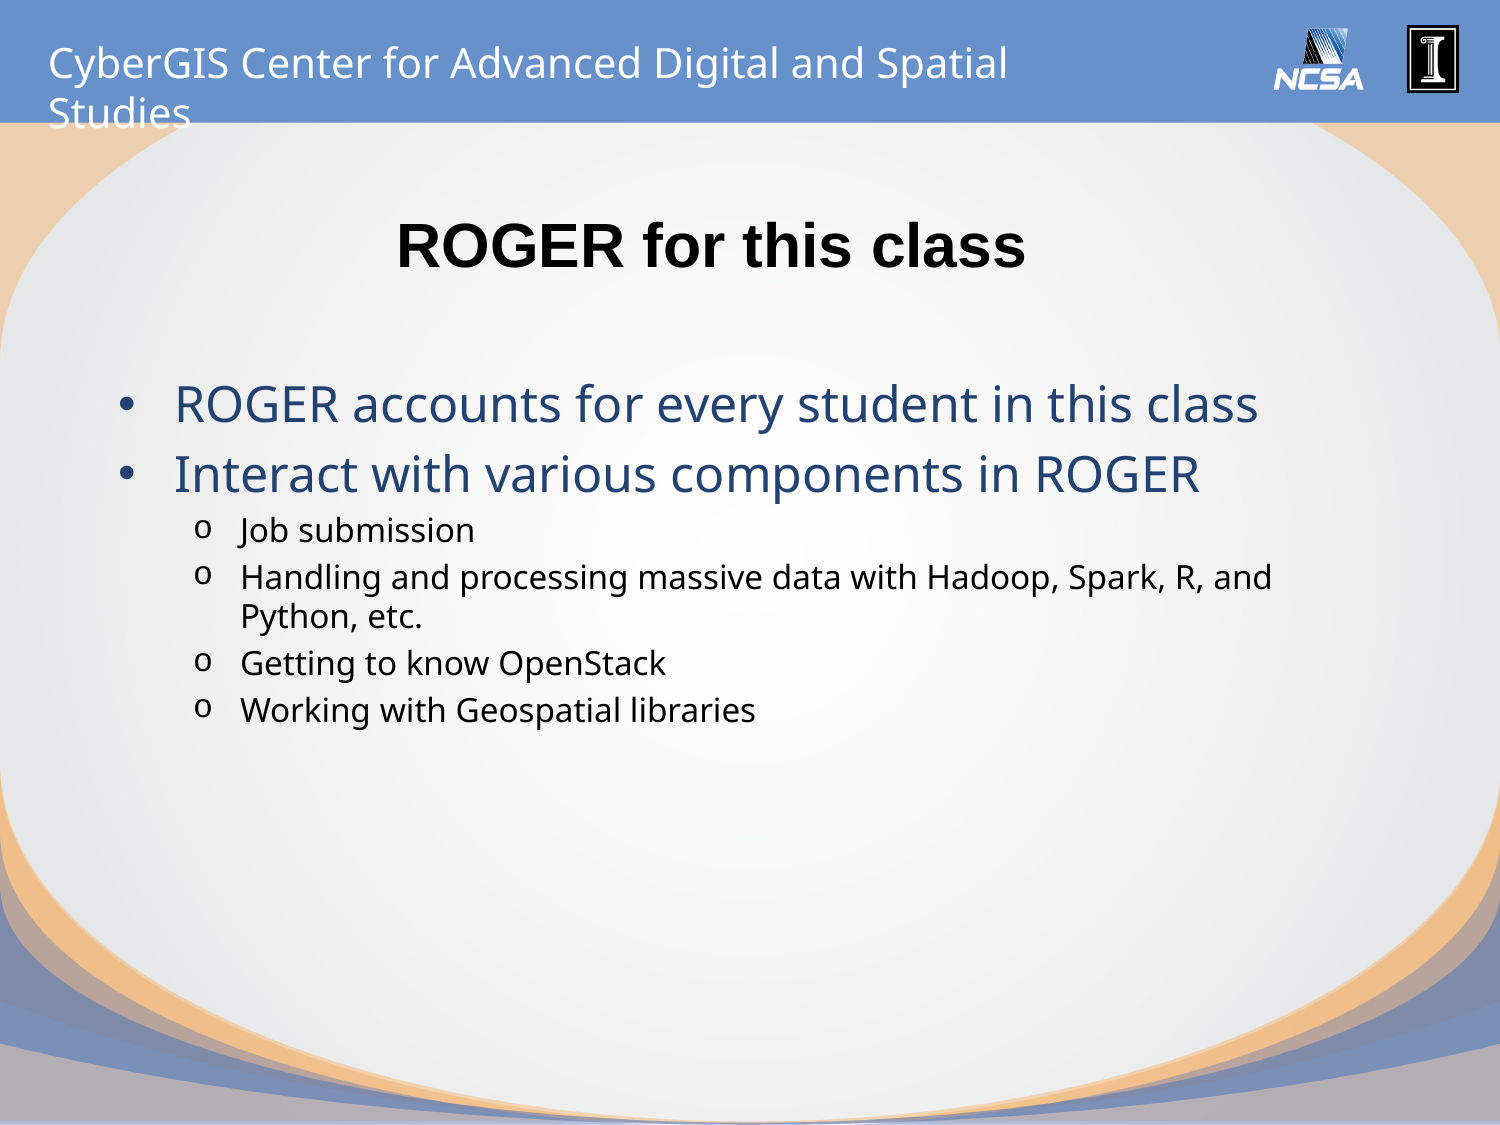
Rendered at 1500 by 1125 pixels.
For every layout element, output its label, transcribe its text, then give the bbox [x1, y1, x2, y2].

list ROGER accounts for every student in this class Interact with various components in ROGER Job submission Handling and processing massive data with Hadoop, Spark, R, and Python, etc. Getting to know OpenStack Working with Geospatial libraries [103, 365, 1322, 901]
picture [0, 0, 1500, 1125]
title ROGER for this class [37, 143, 1388, 288]
